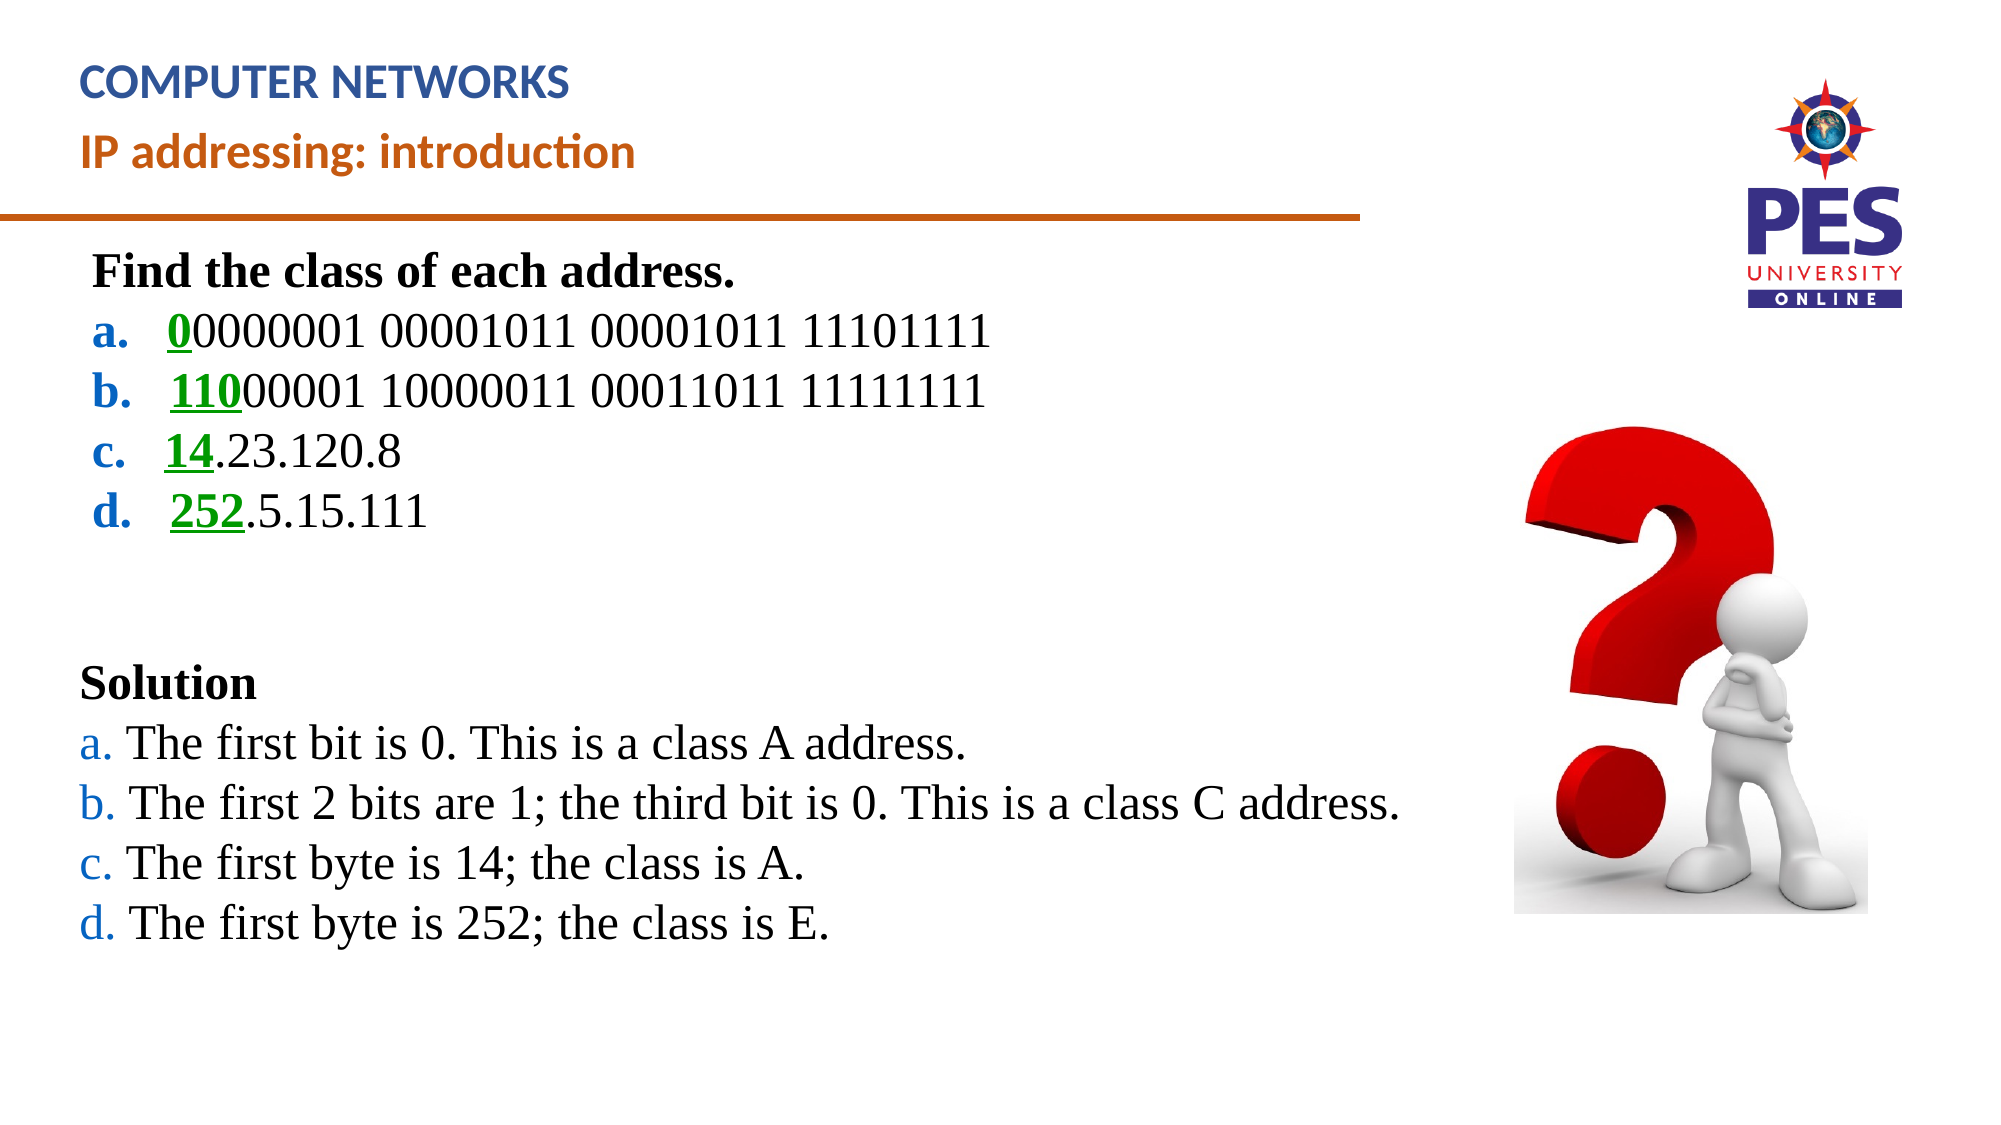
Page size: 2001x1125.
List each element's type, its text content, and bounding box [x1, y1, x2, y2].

text_box COMPUTER NETWORKS [64, 41, 1295, 117]
picture [1748, 78, 1902, 309]
text_box Find the class of each address. a. 00000001 00001011 00001011 11101111 b. 11000001 10000011 00011011 11111111 c. 14.23.120.8 d. 252.5.15.111 [76, 229, 1502, 545]
picture [1513, 418, 1869, 914]
text_box Solution a. The first bit is 0. This is a class A address. b. The first 2 bits are 1; the third bit is 0. This is a class C address. c. The first byte is 14; the class is A. d. The first byte is 252; the class is E. [64, 642, 1490, 958]
text_box IP addressing: introduction [64, 111, 658, 187]
